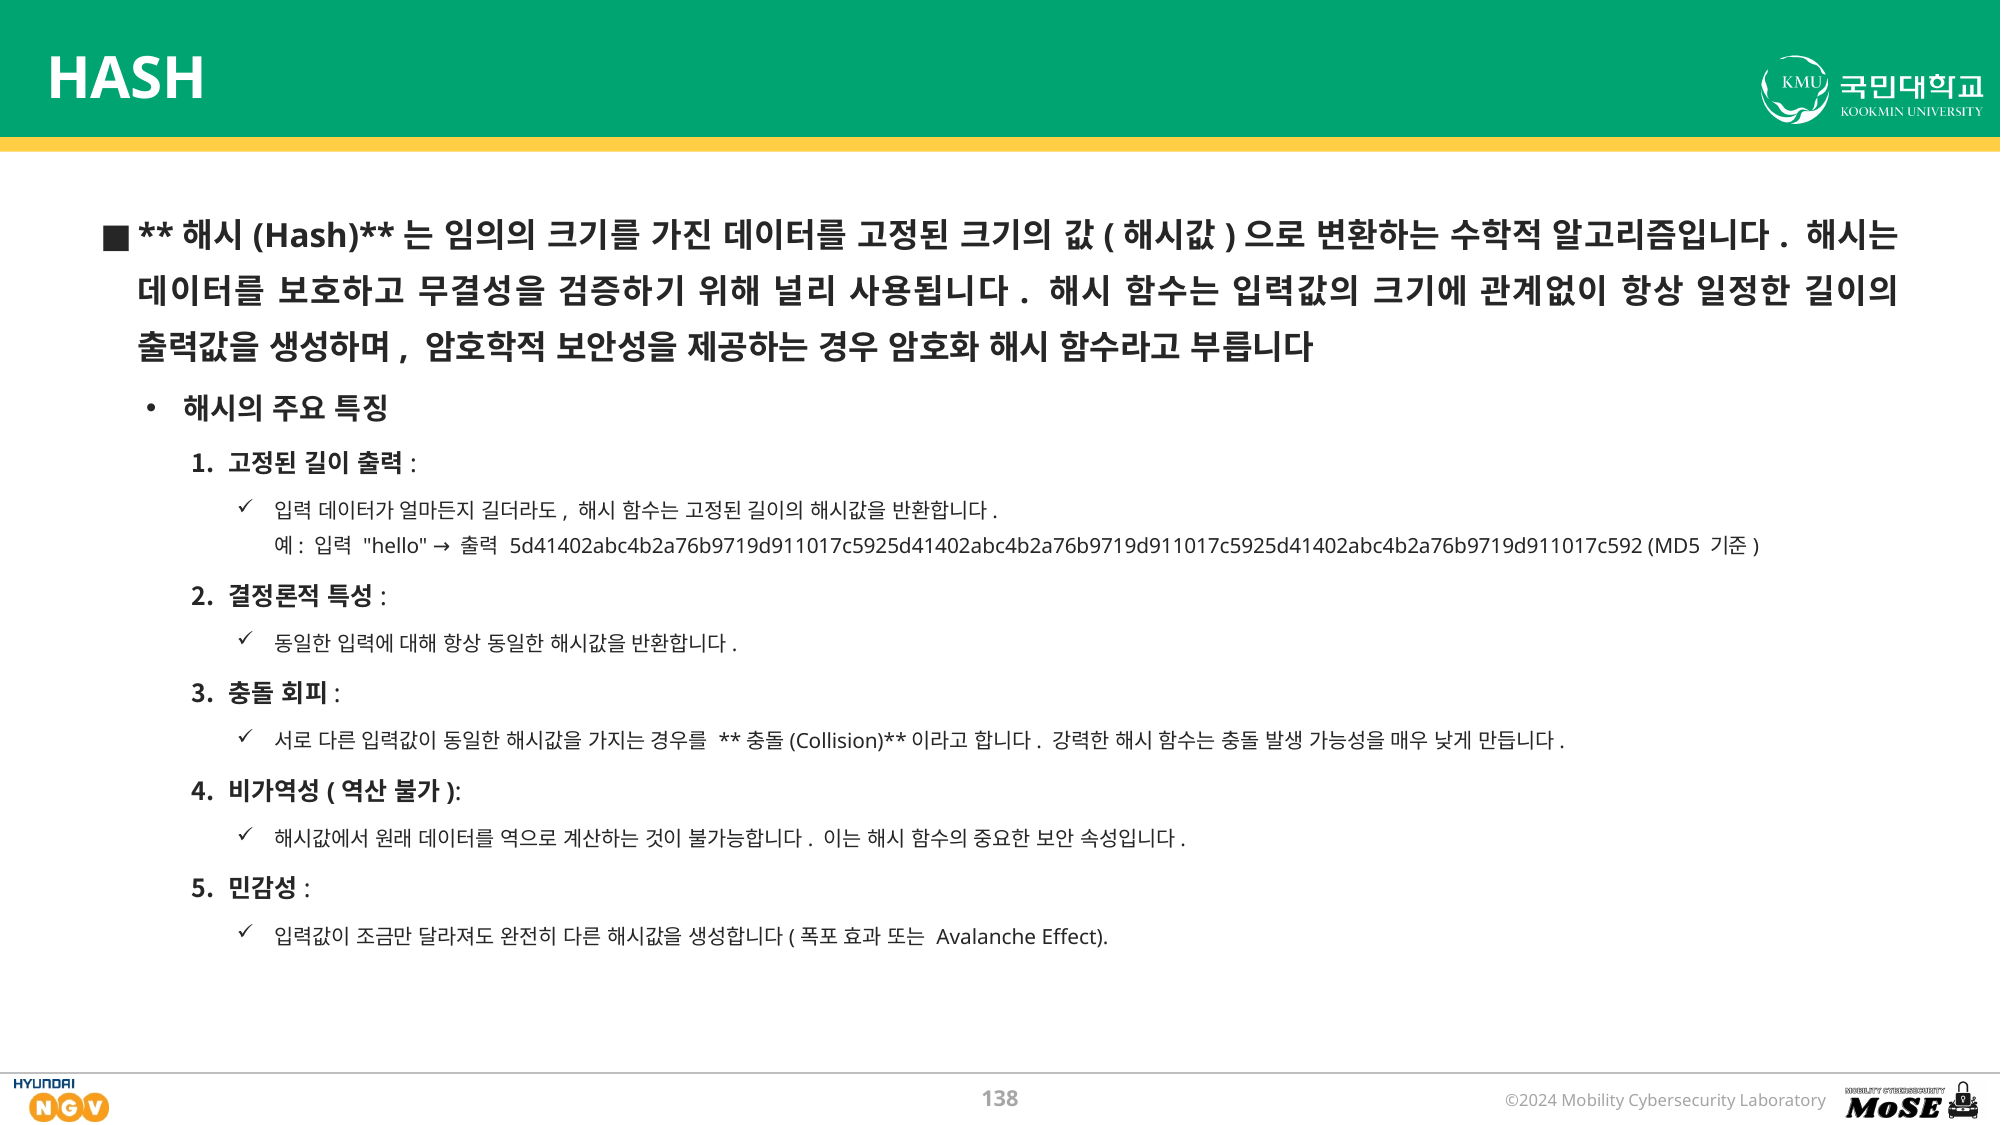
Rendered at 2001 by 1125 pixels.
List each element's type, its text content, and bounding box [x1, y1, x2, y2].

picture [14, 1079, 109, 1122]
picture [1841, 1080, 1986, 1120]
title HASH [31, 10, 1744, 148]
list **해시(Hash)**는 임의의 크기를 가진 데이터를 고정된 크기의 값(해시값)으로 변환하는 수학적 알고리즘입니다. 해시는 데이터를 보호하고 무결성을 검증하기 위해 널리 사용됩니다. 해시 함수는 입력값의 크기에 관계없이 항상 일정한 길이의 출력값을 생성하며, 암호학적 보안성을 제공하는 경우 암호화 해시 함수라고 부릅니다 해시의 주요 특징 고정된 길이 출력: 입력 데이터가 얼마든지 길더라도, 해시 함수는 고정된 길이의 해시값을 반환합니다. 예: 입력 "hello" → 출력 5d41402abc4b2a76b9719d911017c5925d41402abc4b2a76b9719d911017c5925d41402abc4b2a76b9719d911017c592 (MD5 기준) 결정론적 특성: 동일한 입력에 대해 항상 동일한 해시값을 반환합니다. 충돌 회피: 서로 다른 입력값이 동일한 해시값을 가지는 경우를 **충돌(Collision)**이라고 합니다. 강력한 해시 함수는 충돌 발생 가능성을 매우 낮게 만듭니다. 비가역성(역산 불가): 해시값에서 원래 데이터를 역으로 계산하는 것이 불가능합니다. 이는 해시 함수의 중요한 보안 속성입니다. 민감성: 입력값이 조금만 달라져도 완전히 다른 해시값을 생성합니다(폭포 효과 또는 Avalanche Effect). [85, 190, 1915, 1059]
